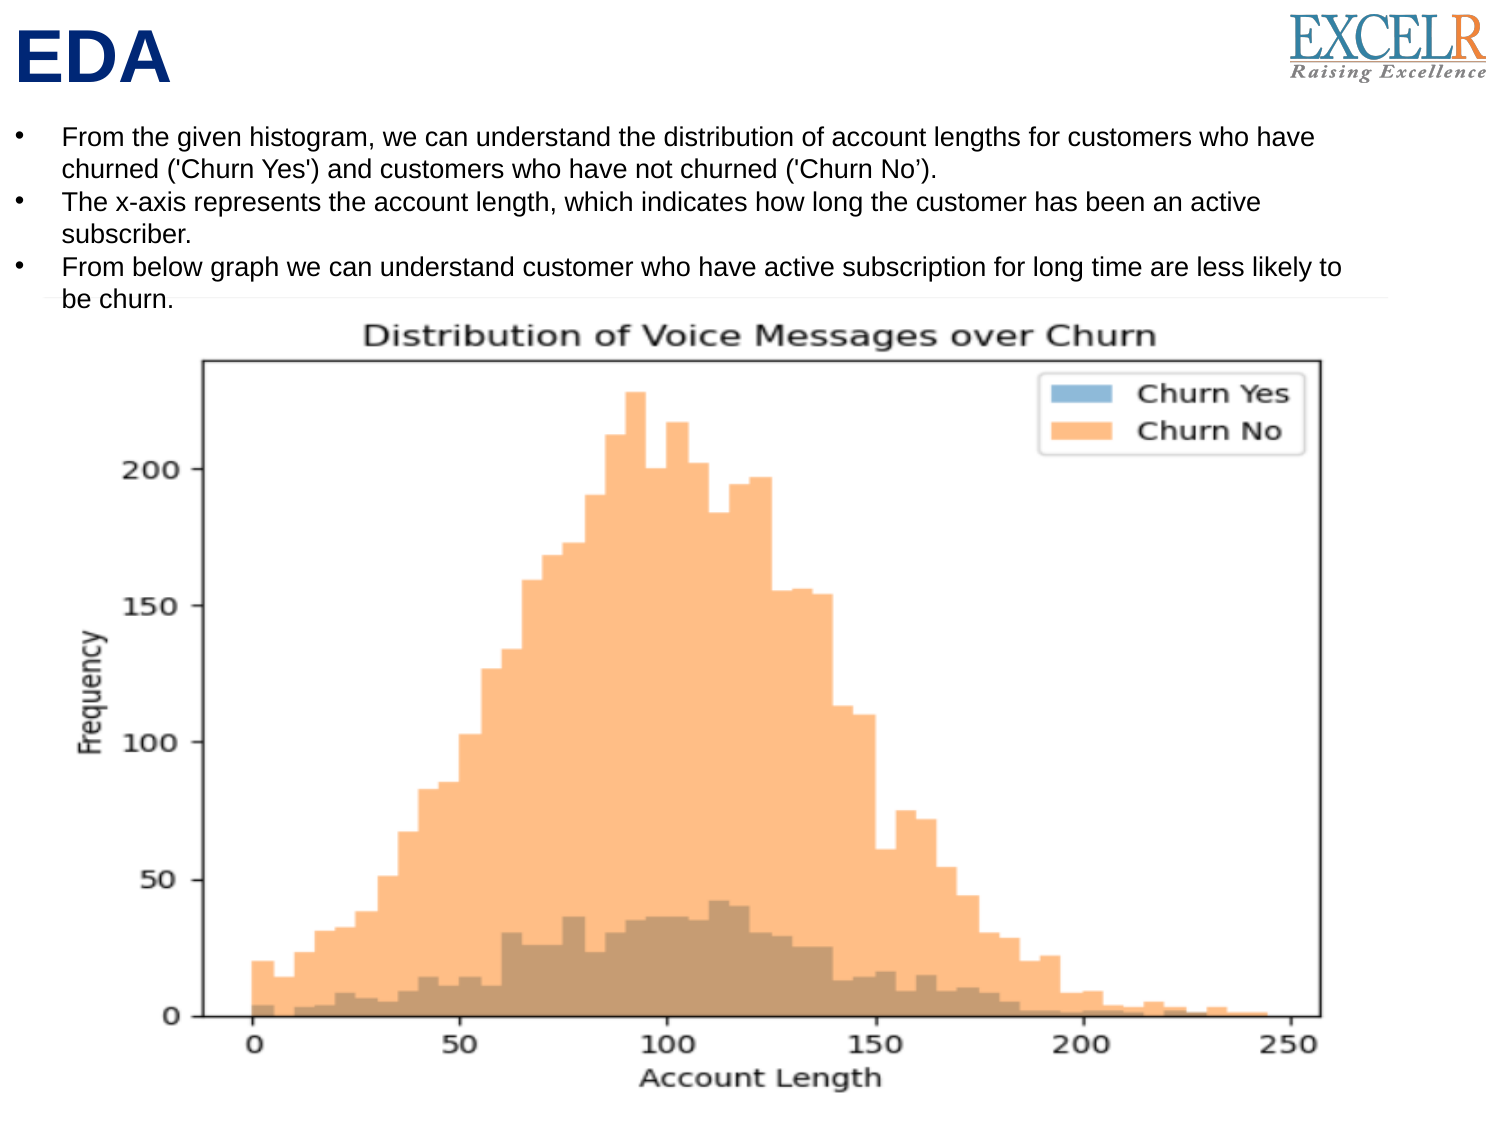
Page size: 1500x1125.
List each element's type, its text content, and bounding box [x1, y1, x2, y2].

picture [41, 297, 1389, 1111]
picture [1290, 14, 1486, 83]
text_box From the given histogram, we can understand the distribution of account lengths for customers who have churned ('Churn Yes') and customers who have not churned ('Churn No’). The x-axis represents the account length, which indicates how long the customer has been an active subscriber. From below graph we can understand customer who have active subscription for long time are less likely to be churn. [0, 111, 1376, 322]
text_box EDA [0, 0, 208, 105]
